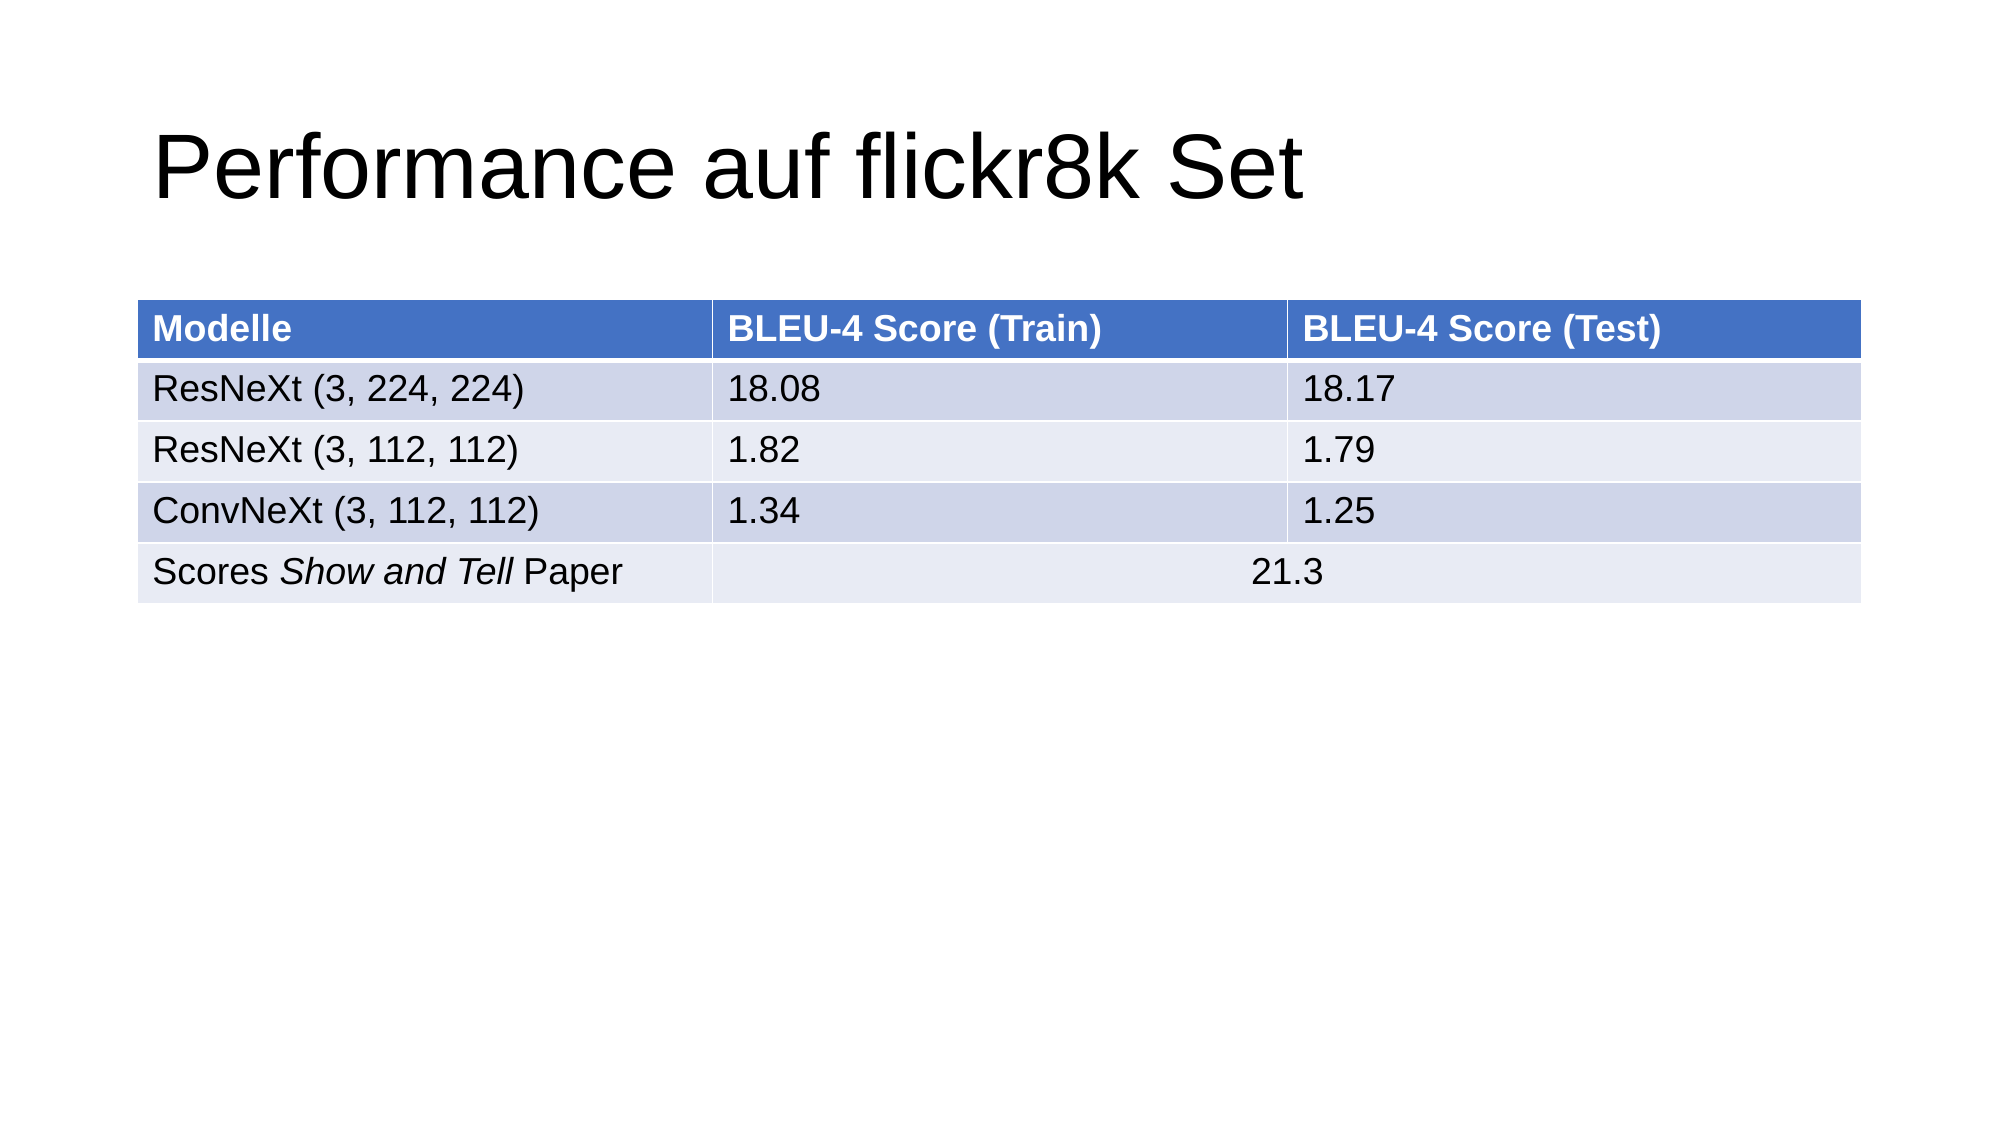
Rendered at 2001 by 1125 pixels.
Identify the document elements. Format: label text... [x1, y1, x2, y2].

table_header BLEU-4 Score (Train) [713, 300, 1287, 358]
table_cell 1.79 [1288, 422, 1861, 481]
table_header Modelle [138, 300, 712, 358]
title Performance auf flickr8k Set [137, 59, 1863, 278]
table_cell Scores Show and Tell Paper [138, 544, 712, 603]
table_cell 1.34 [713, 483, 1287, 542]
table_cell 1.82 [713, 422, 1287, 481]
table_cell 1.25 [1288, 483, 1861, 542]
table_cell 18.17 [1288, 363, 1861, 420]
table_cell ConvNeXt (3, 112, 112) [138, 483, 712, 542]
table_cell 18.08 [713, 363, 1287, 420]
table_cell ResNeXt (3, 224, 224) [138, 363, 712, 420]
table_cell 21.3 [713, 544, 1861, 603]
table_header BLEU-4 Score (Test) [1288, 300, 1861, 358]
table_cell ResNeXt (3, 112, 112) [138, 422, 712, 481]
